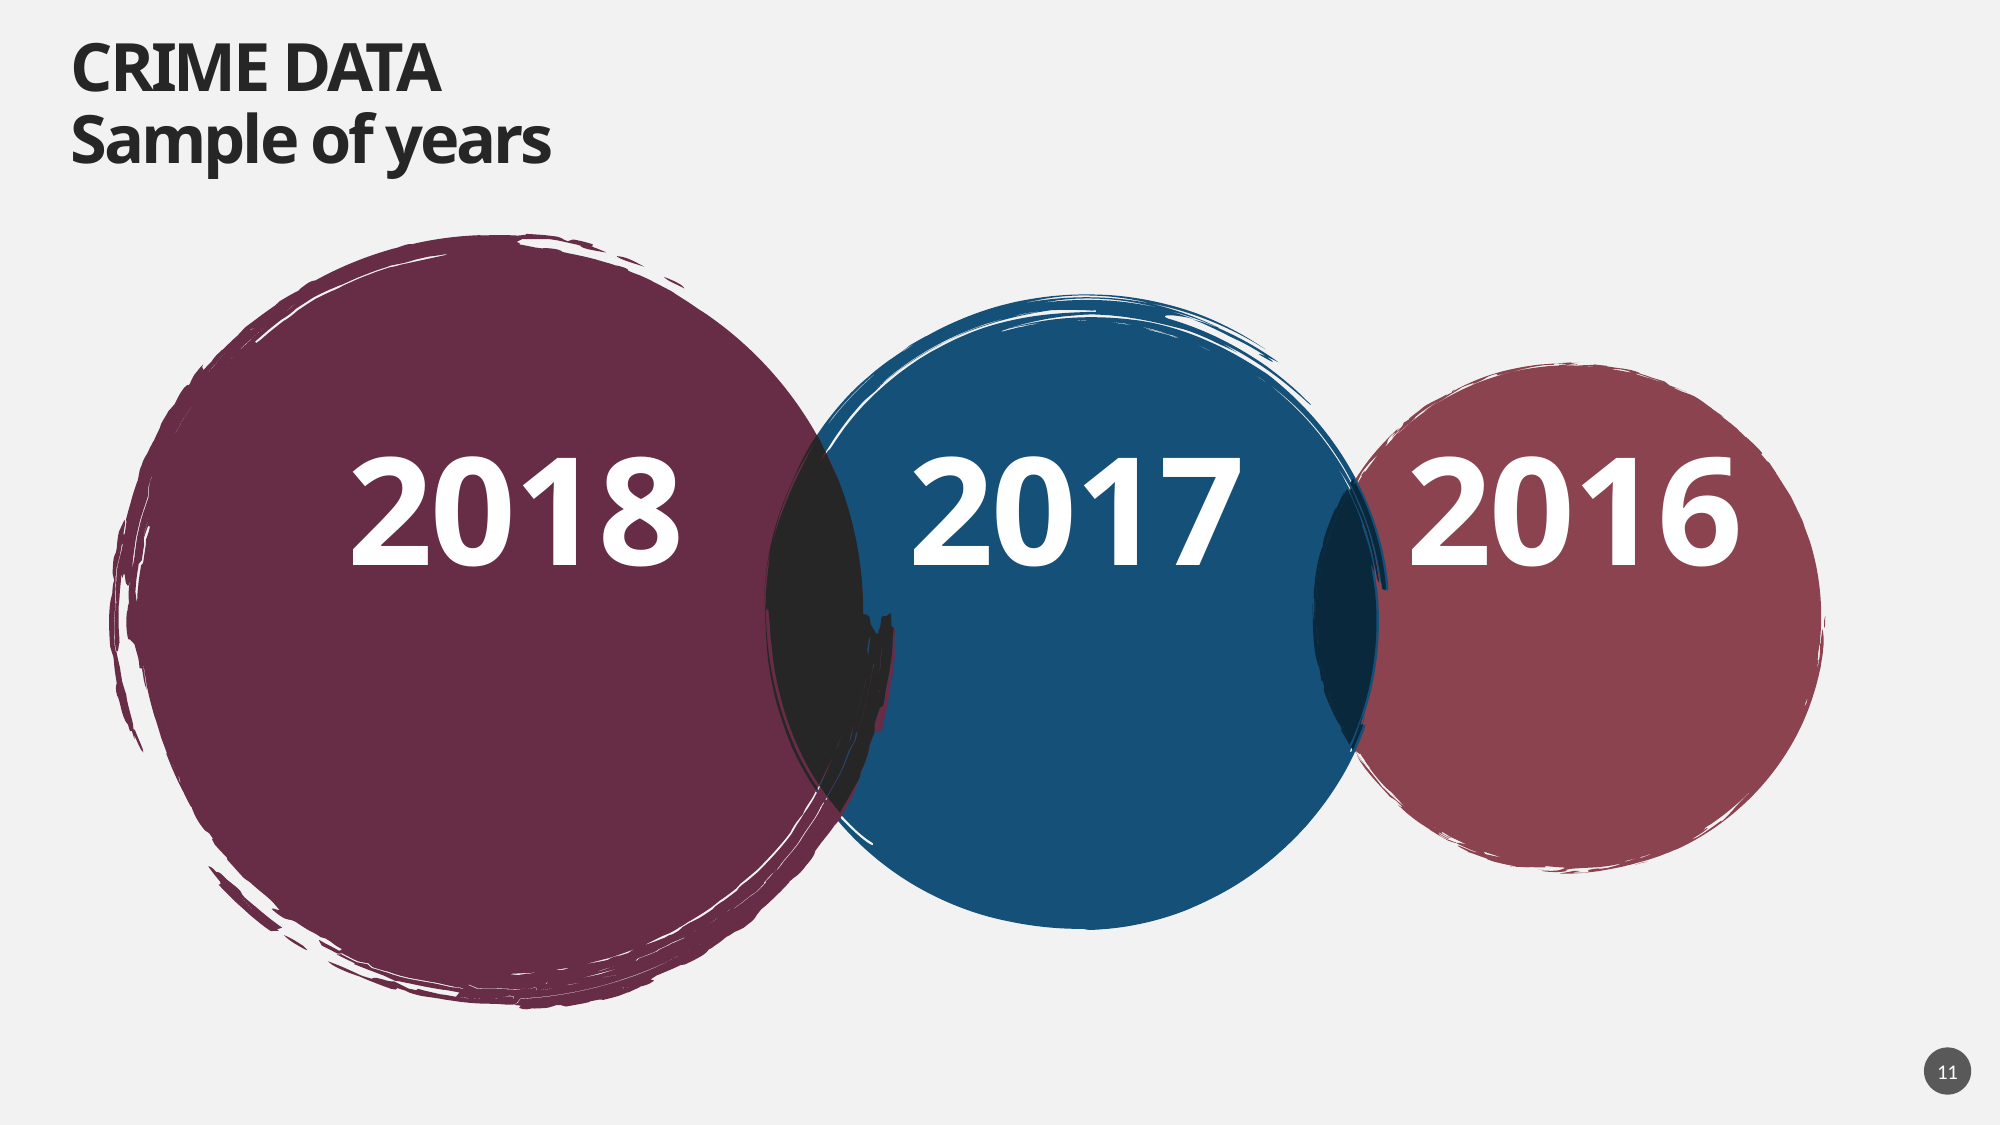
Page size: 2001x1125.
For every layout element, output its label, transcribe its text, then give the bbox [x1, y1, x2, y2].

slide_number 11 [1923, 1047, 1972, 1095]
list [158, 261, 873, 975]
list 2016 [1361, 361, 1788, 598]
list 2017 [845, 361, 1308, 598]
list 2018 [284, 361, 747, 598]
title CRIME DATA Sample of years [70, 70, 1930, 142]
list [1311, 362, 1823, 874]
list [873, 305, 1389, 930]
